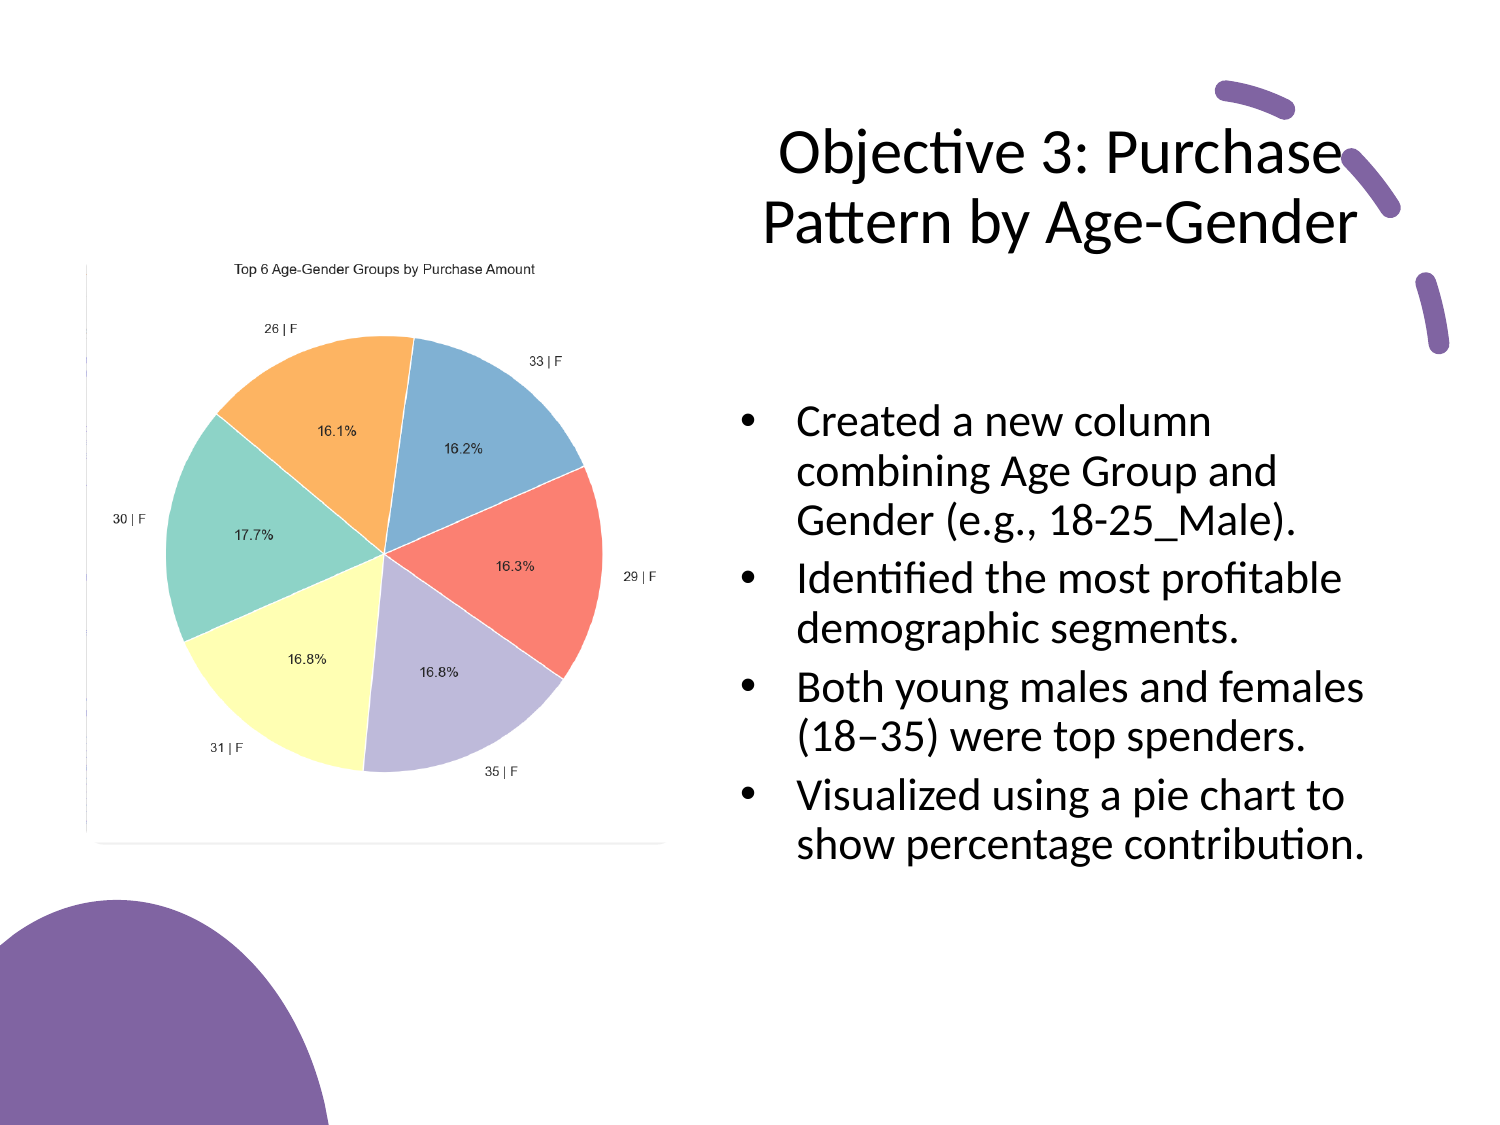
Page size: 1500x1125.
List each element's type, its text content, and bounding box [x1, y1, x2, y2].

text_box [0, 0, 1500, 1125]
text_box [1232, 217, 1440, 345]
title Objective 3: Purchase Pattern by Age-Gender [725, 78, 1397, 297]
picture [86, 252, 675, 845]
text_box [0, 897, 331, 1125]
list Created a new column combining Age Group and Gender (e.g., 18-25_Male). Identified the most profitable demographic segments. Both young males and females (18–35) were top spenders. Visualized using a pie chart to show percentage contribution. [725, 325, 1397, 1014]
